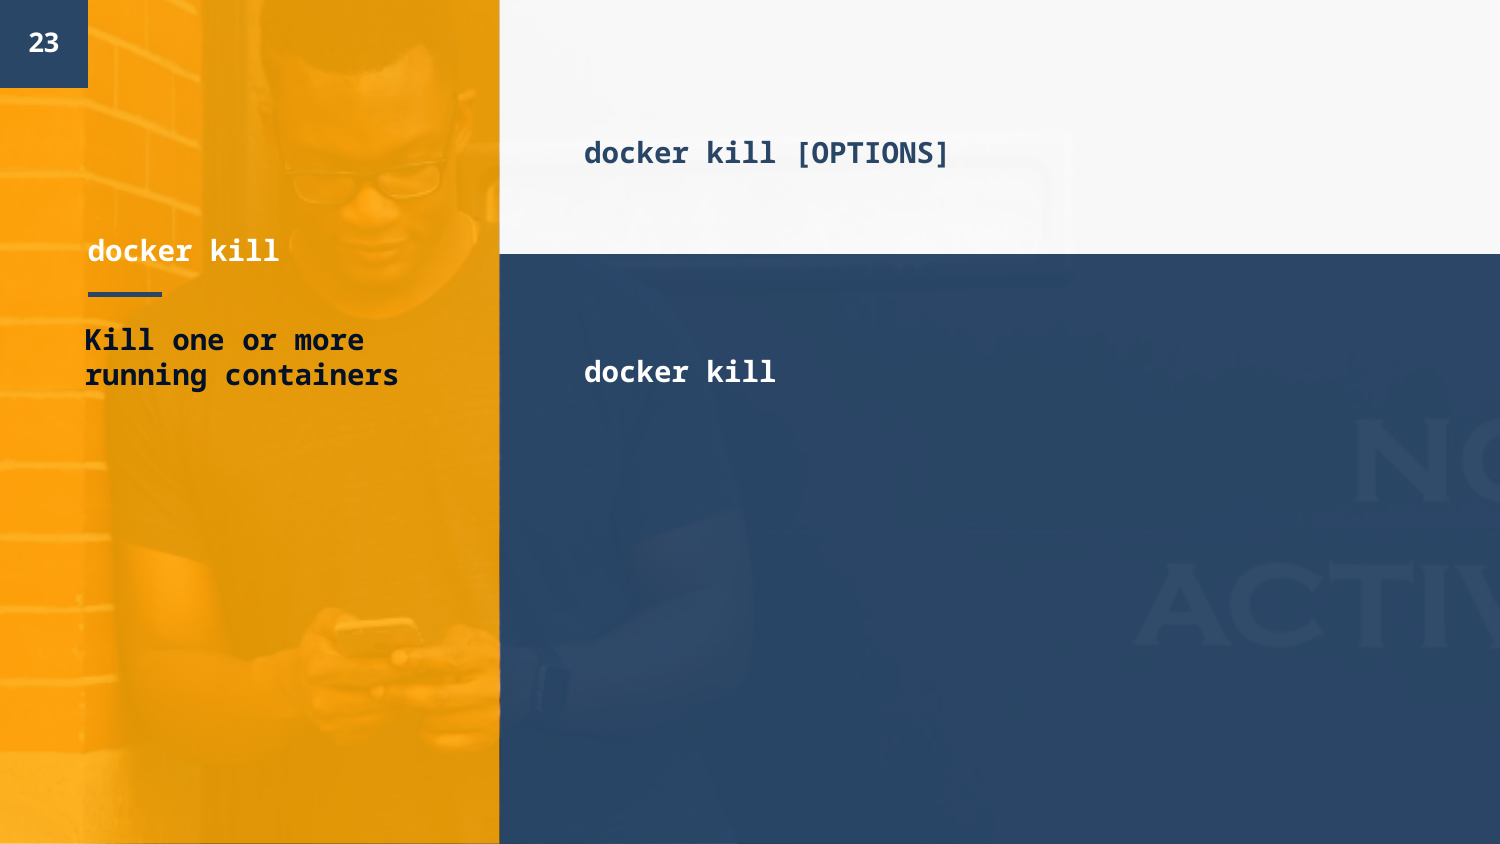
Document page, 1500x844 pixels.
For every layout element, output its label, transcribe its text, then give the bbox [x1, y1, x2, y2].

slide_number 23 [0, 0, 89, 88]
list Kill one or more running containers [50, 306, 425, 728]
title docker kill [72, 171, 425, 283]
list docker kill [OPTIONS] [550, 73, 1455, 185]
list docker kill [550, 294, 1455, 403]
